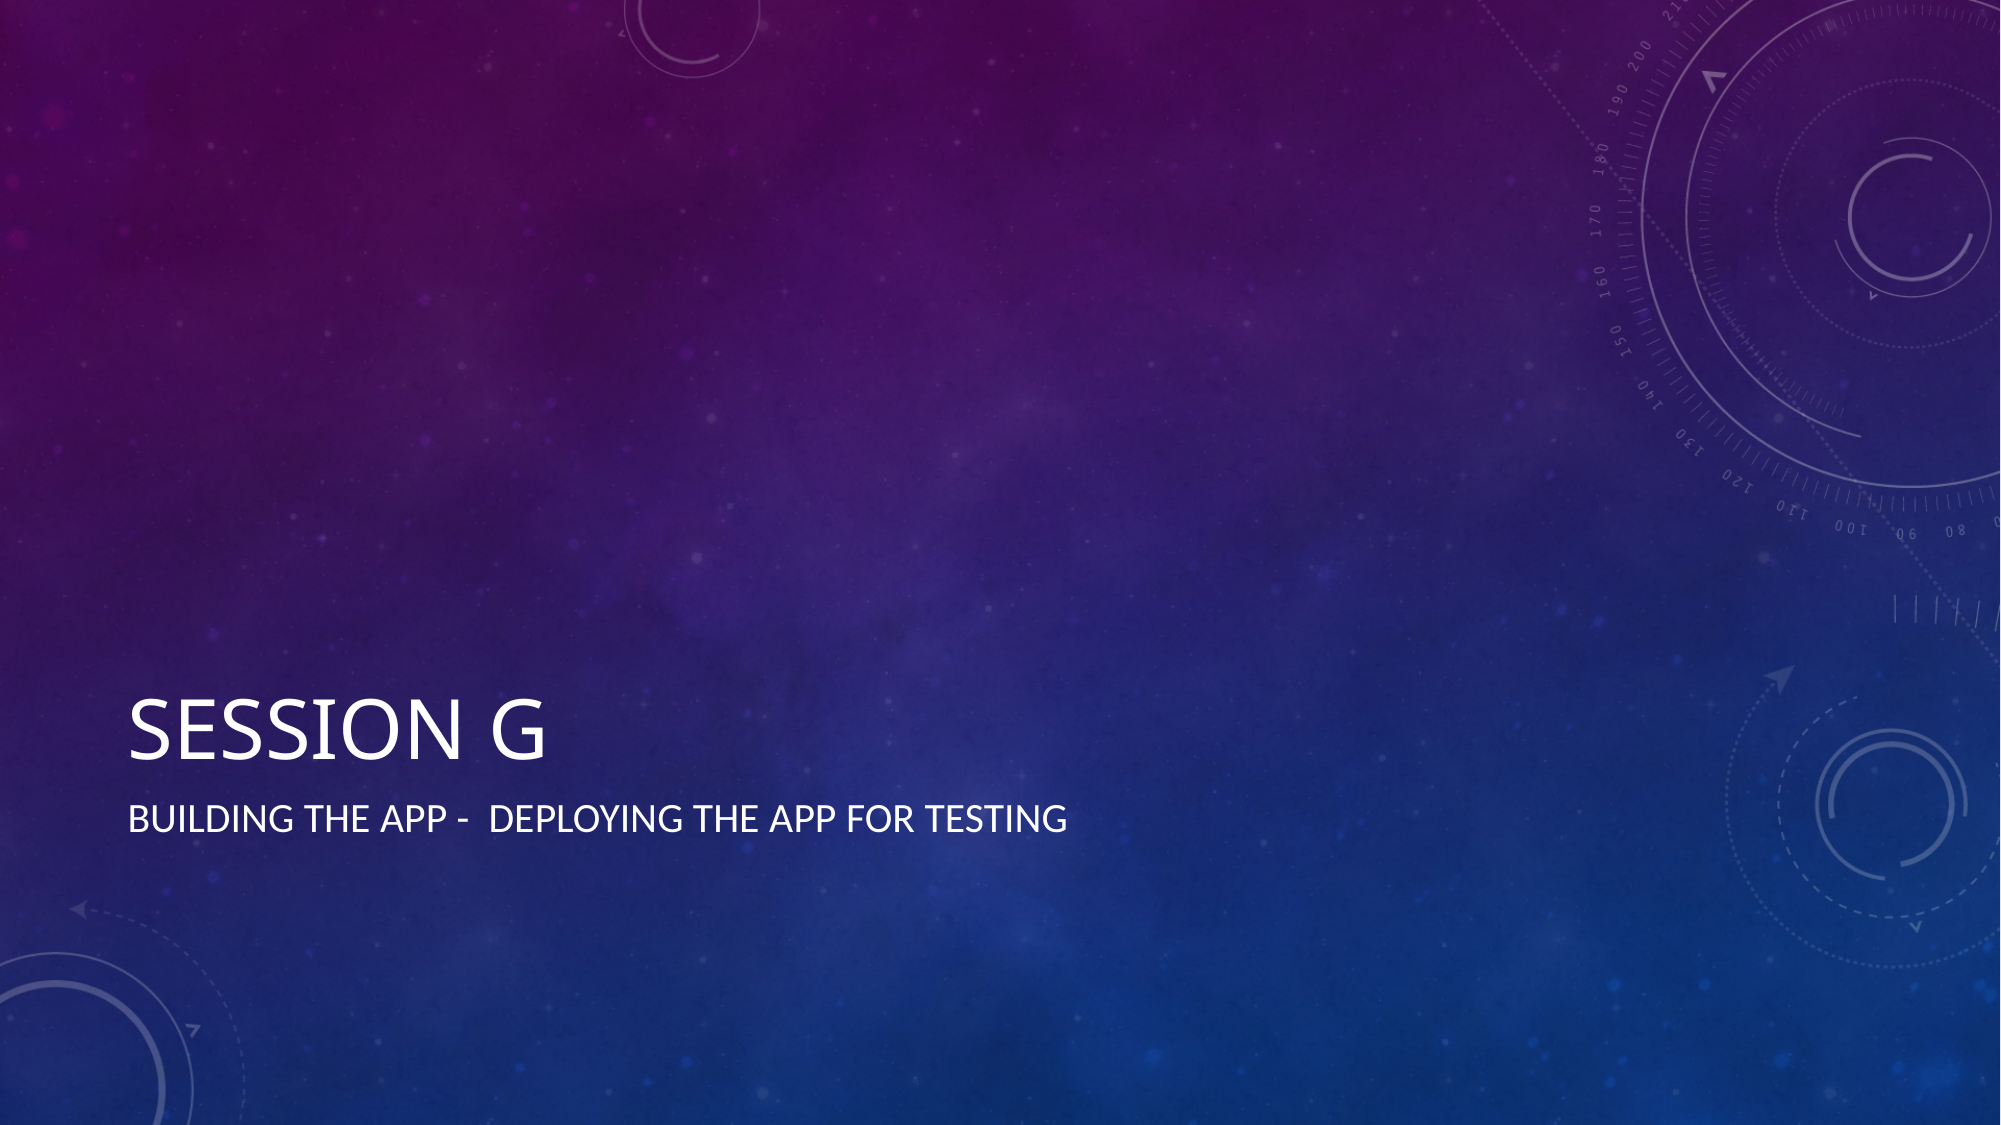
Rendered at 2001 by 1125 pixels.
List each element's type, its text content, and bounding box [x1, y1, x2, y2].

list Building the App - Deploying the App for testing [112, 783, 1775, 925]
picture [0, 0, 2001, 1125]
title Session G [112, 542, 1775, 783]
